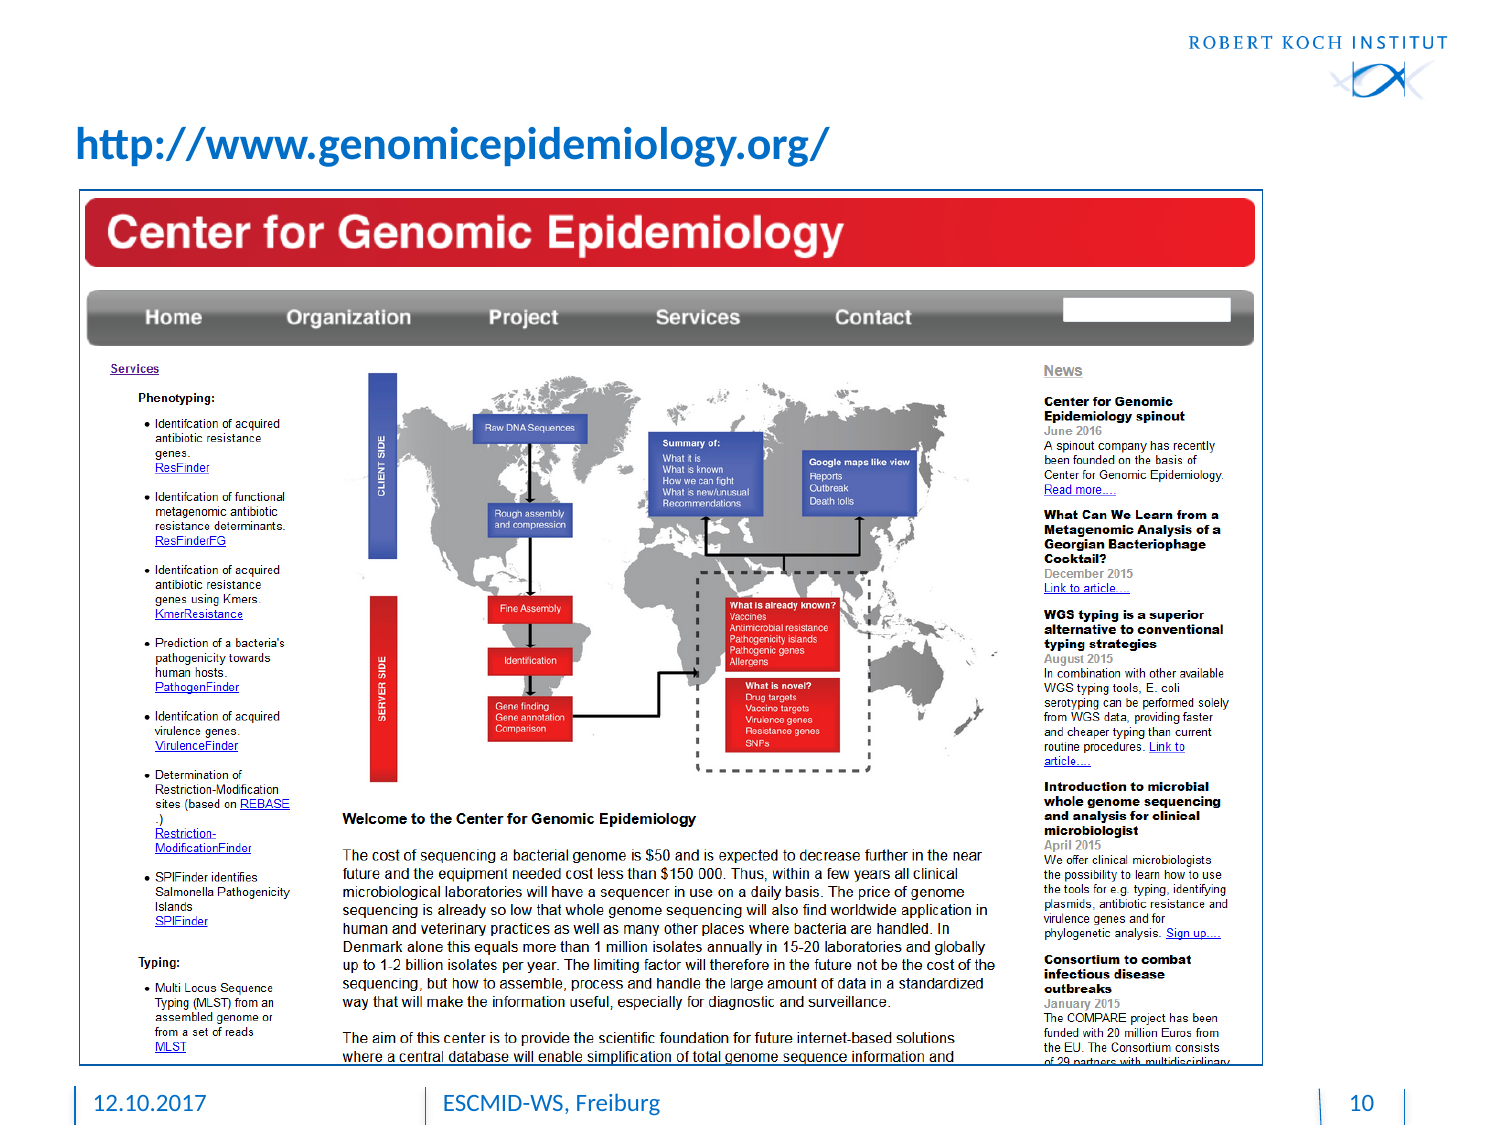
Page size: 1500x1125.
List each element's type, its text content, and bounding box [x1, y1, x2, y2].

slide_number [92, 1086, 398, 1119]
footer ESCMID-WS, Freiburg [442, 1086, 1293, 1119]
slide_number 10 [1321, 1086, 1403, 1119]
picture [80, 190, 1262, 1065]
title http://www.genomicepidemiology.org/ [75, 113, 1403, 170]
picture [1182, 29, 1454, 109]
